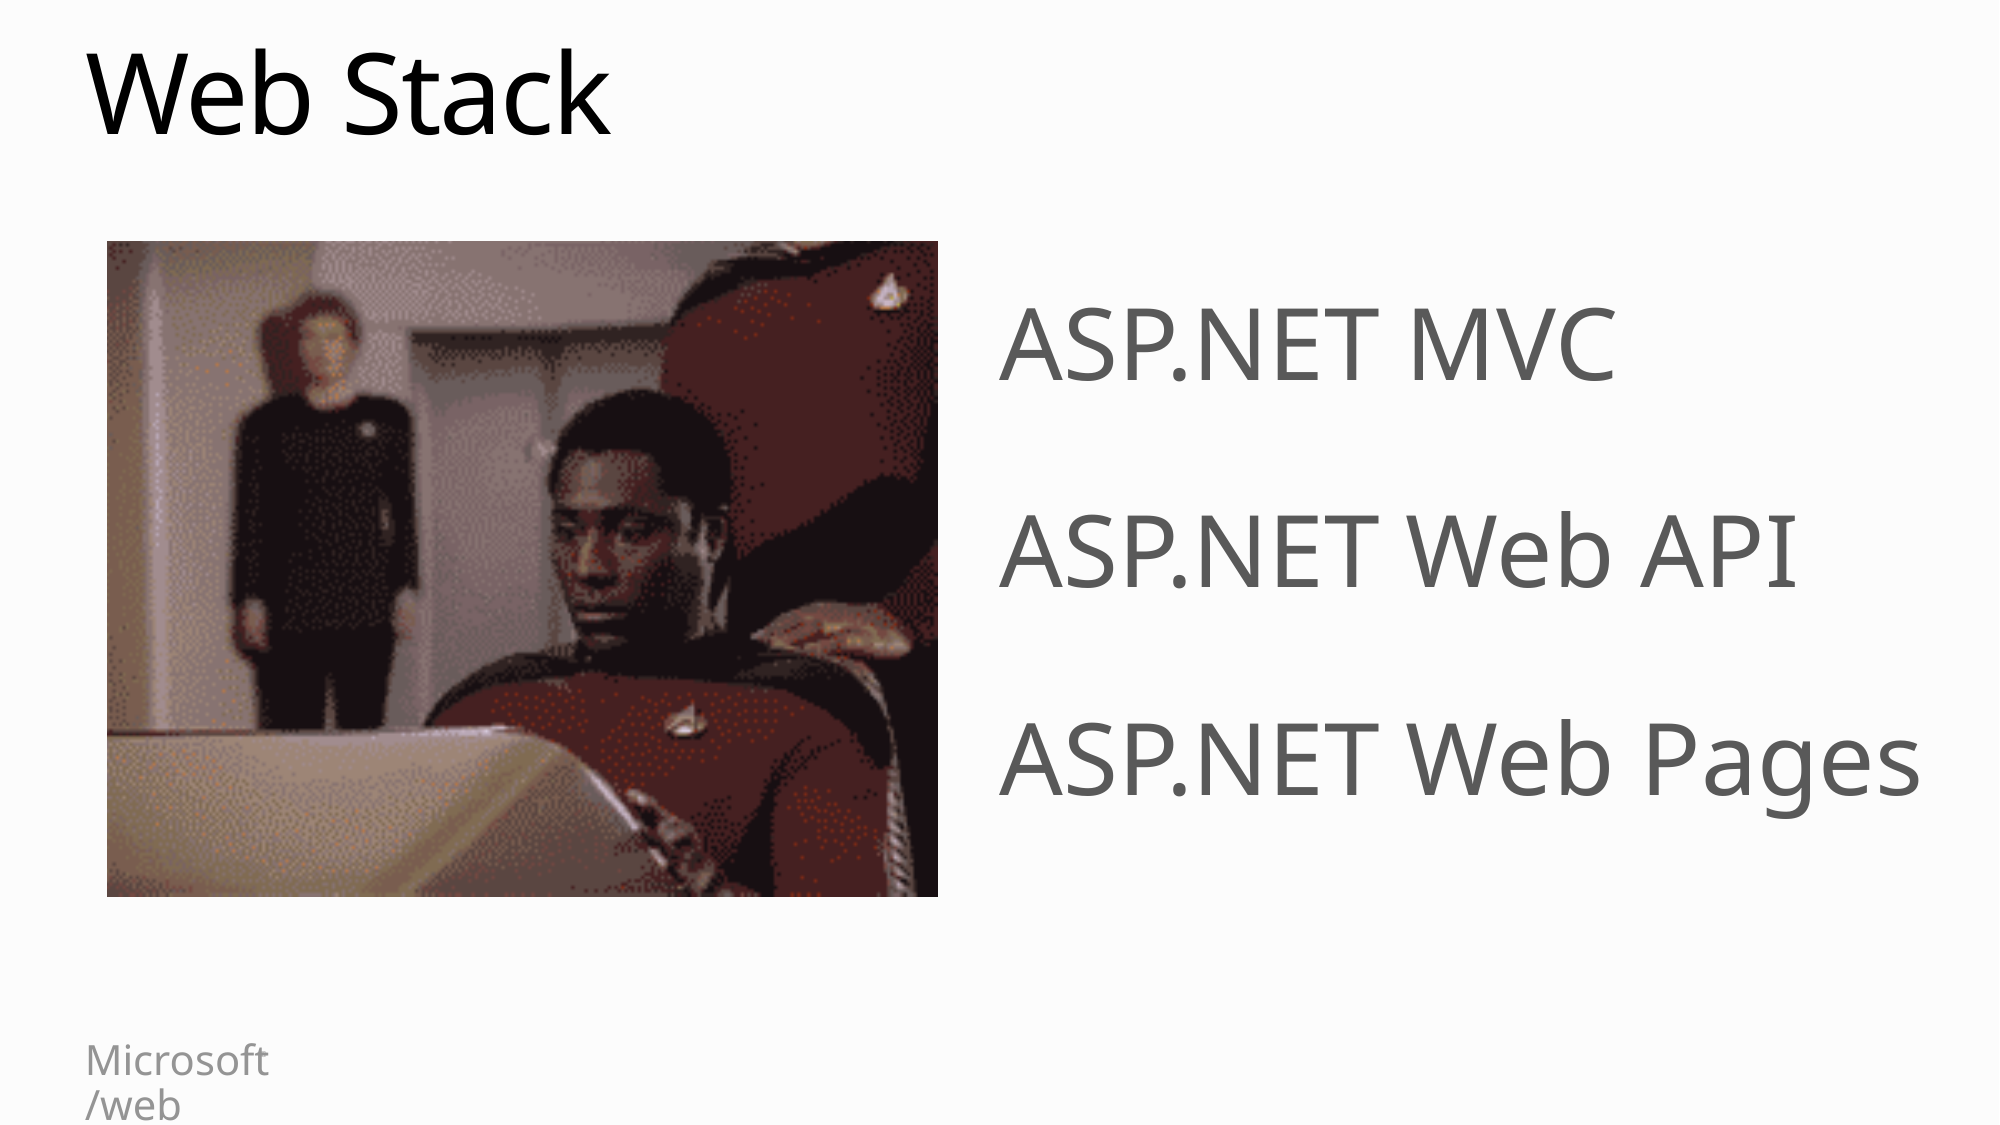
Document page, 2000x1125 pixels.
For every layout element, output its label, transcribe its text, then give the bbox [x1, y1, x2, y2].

text_box ASP.NET MVC [985, 286, 1977, 396]
picture [106, 241, 938, 897]
text_box ASP.NET Web Pages [985, 701, 1977, 811]
title Web Stack [85, 37, 1914, 161]
text_box ASP.NET Web API [985, 494, 1977, 604]
